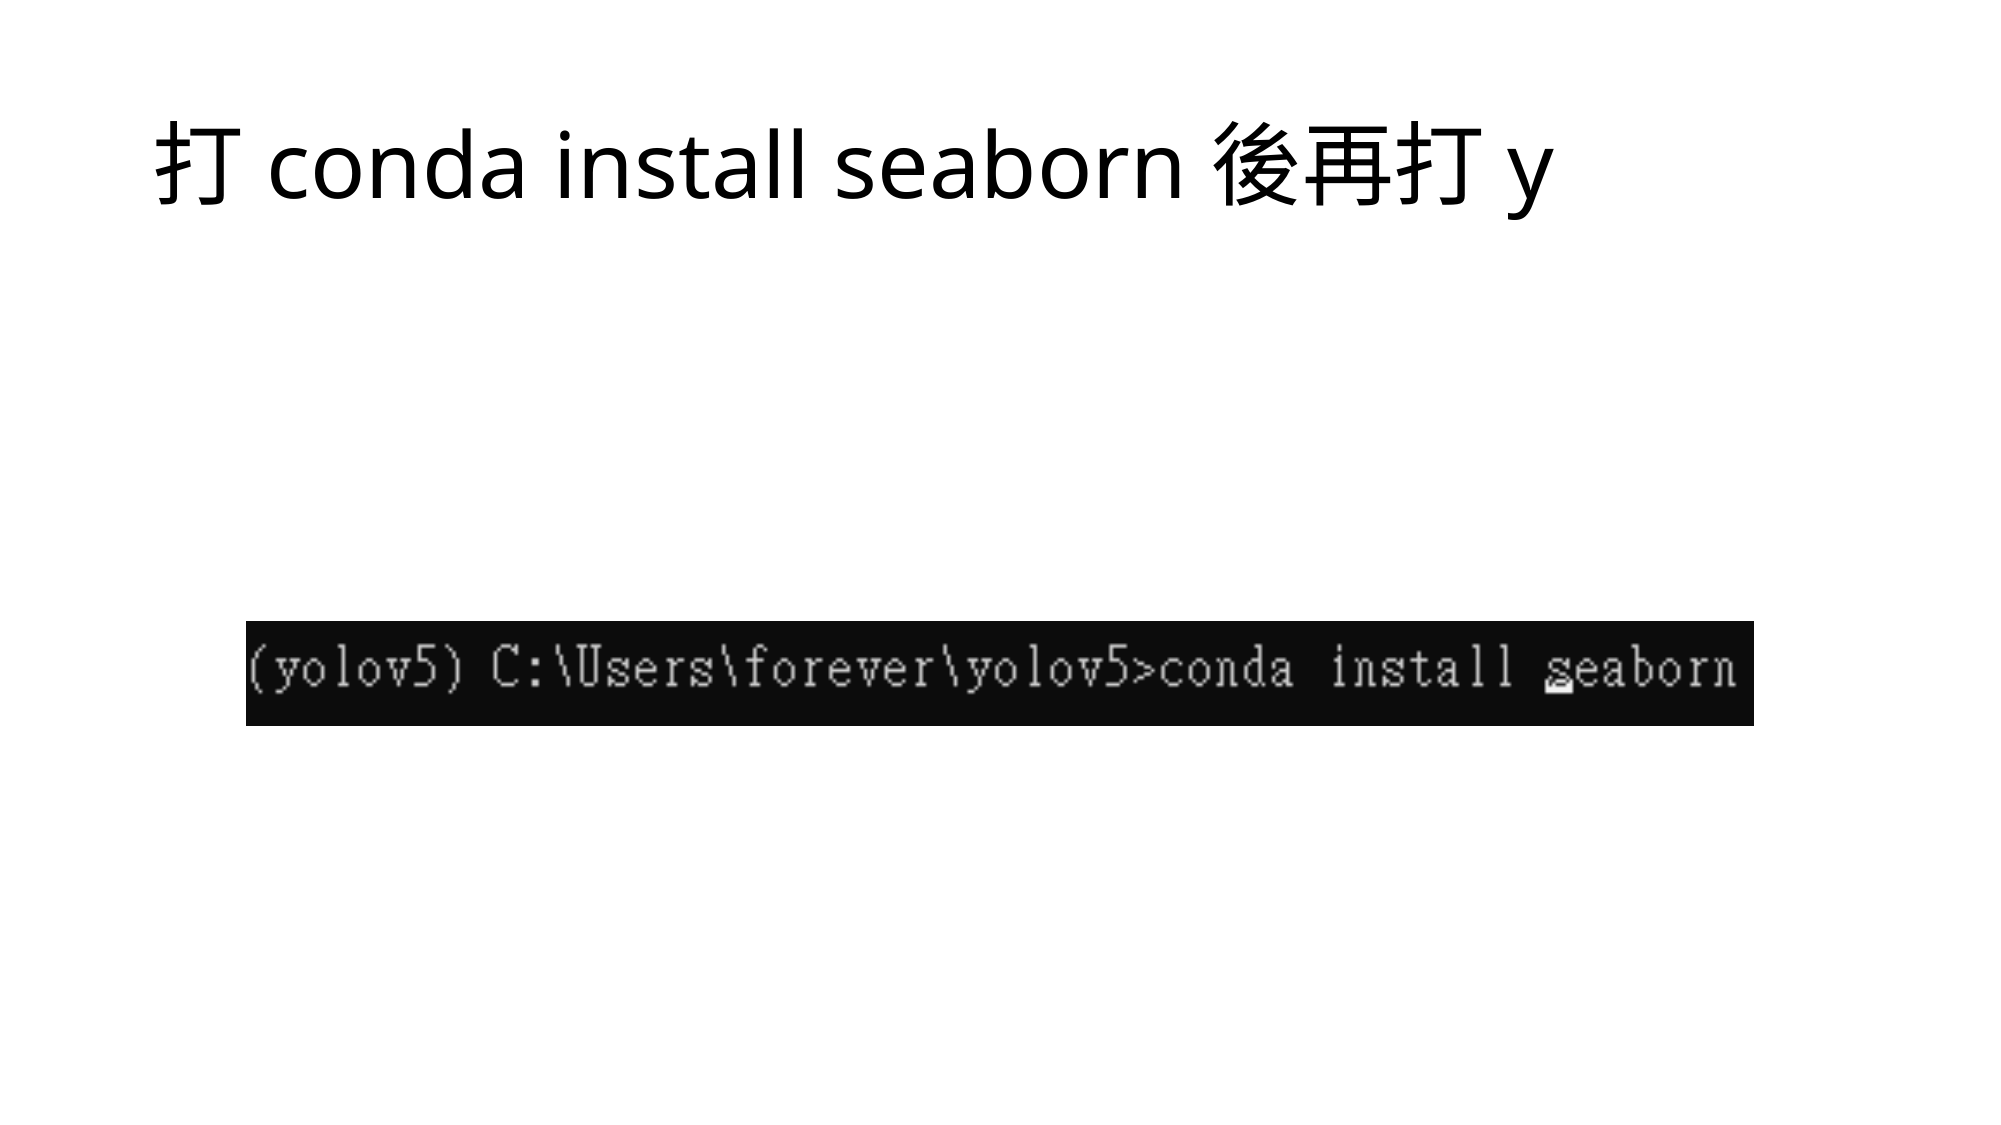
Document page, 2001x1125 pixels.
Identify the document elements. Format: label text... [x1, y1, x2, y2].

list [246, 621, 1754, 726]
title 打conda install seaborn後再打y [137, 59, 1863, 278]
